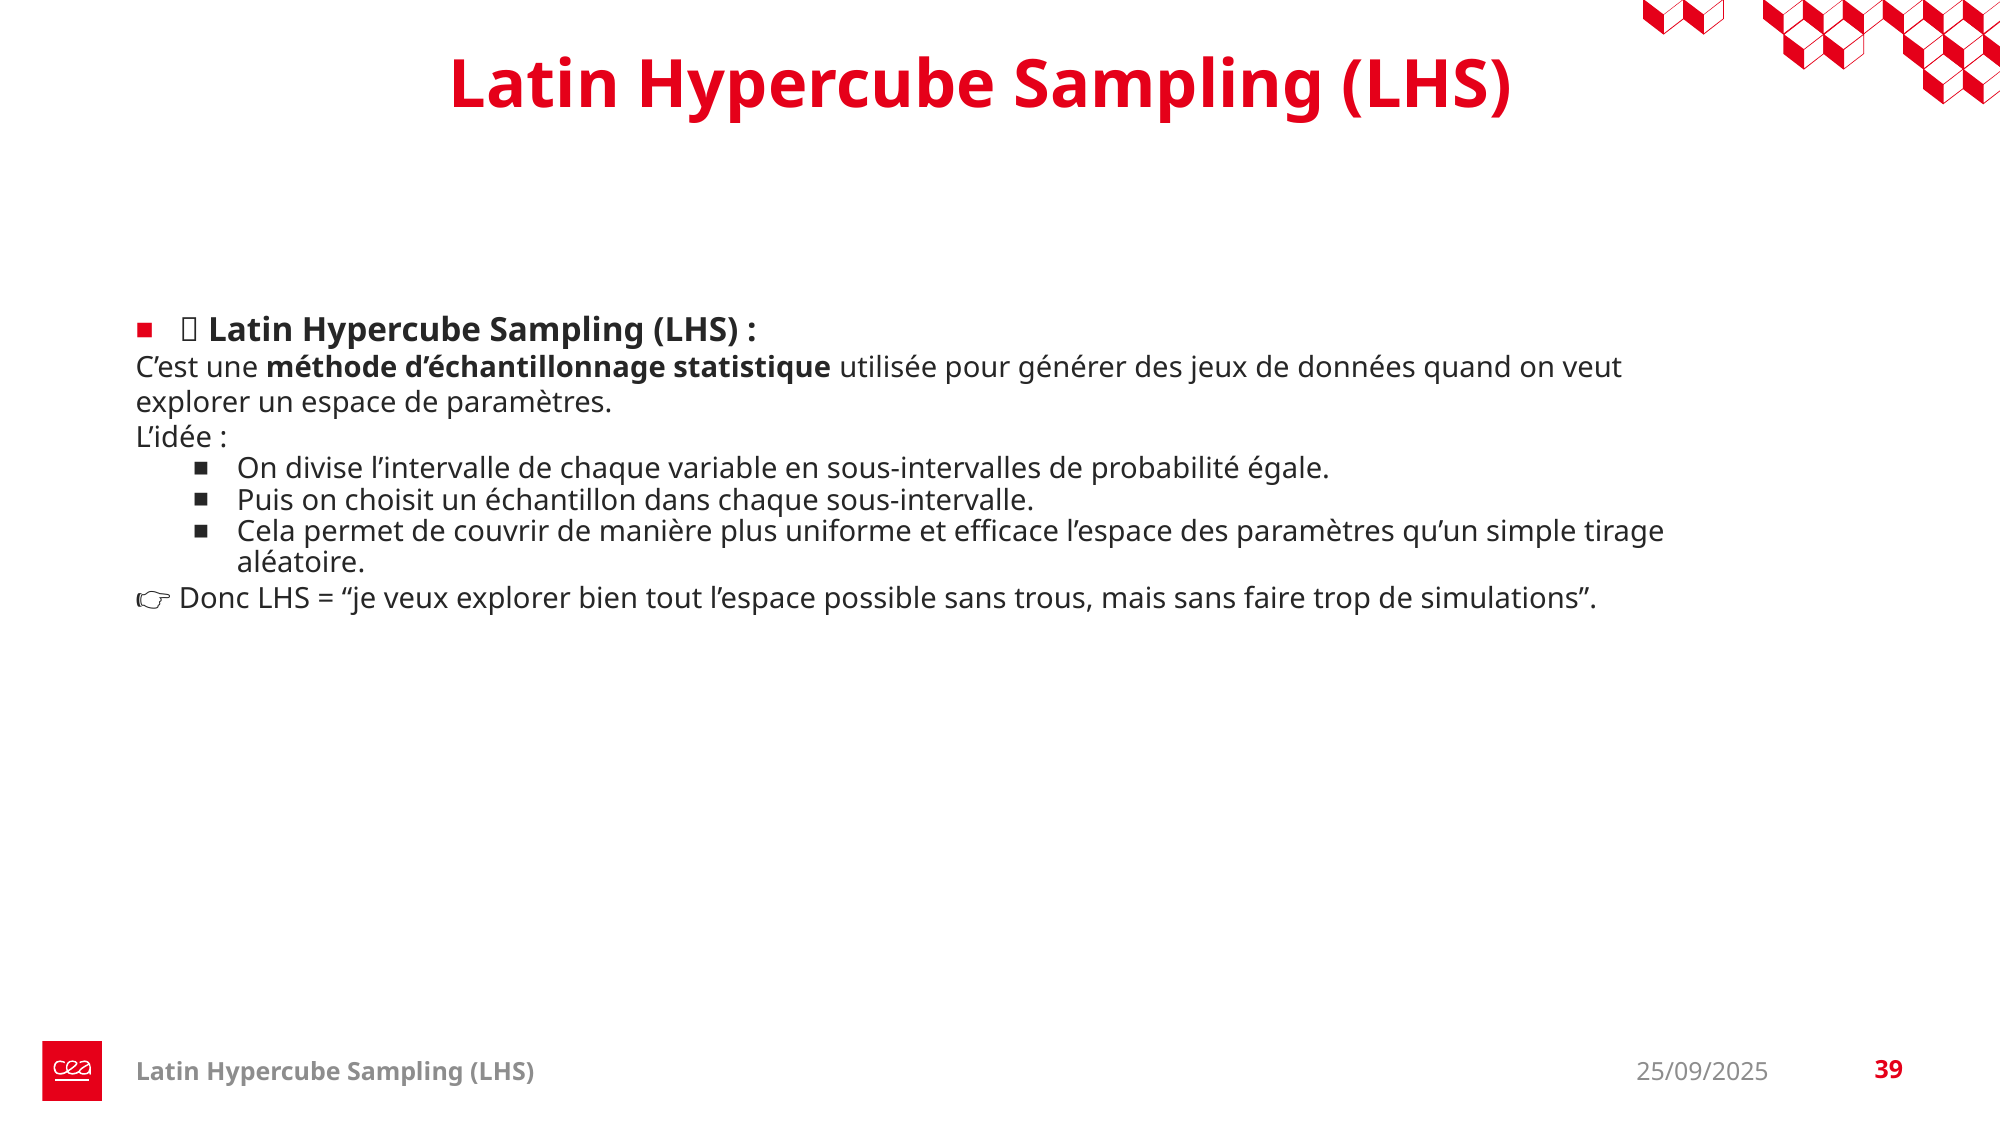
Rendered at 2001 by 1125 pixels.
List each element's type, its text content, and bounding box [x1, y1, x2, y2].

text_box 📌 Latin Hypercube Sampling (LHS) : C’est une méthode d’échantillonnage statistique utilisée pour générer des jeux de données quand on veut explorer un espace de paramètres. L’idée : On divise l’intervalle de chaque variable en sous-intervalles de probabilité égale. Puis on choisit un échantillon dans chaque sous-intervalle. Cela permet de couvrir de manière plus uniforme et efficace l’espace des paramètres qu’un simple tirage aléatoire. 👉 Donc LHS = “je veux explorer bien tout l’espace possible sans trous, mais sans faire trop de simulations”. [120, 305, 1711, 667]
slide_number 39 [1804, 1040, 1919, 1101]
footer Latin Hypercube Sampling (LHS) [120, 1040, 1571, 1101]
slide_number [1579, 1040, 1784, 1101]
text_box Latin Hypercube Sampling (LHS) [101, 42, 1862, 135]
